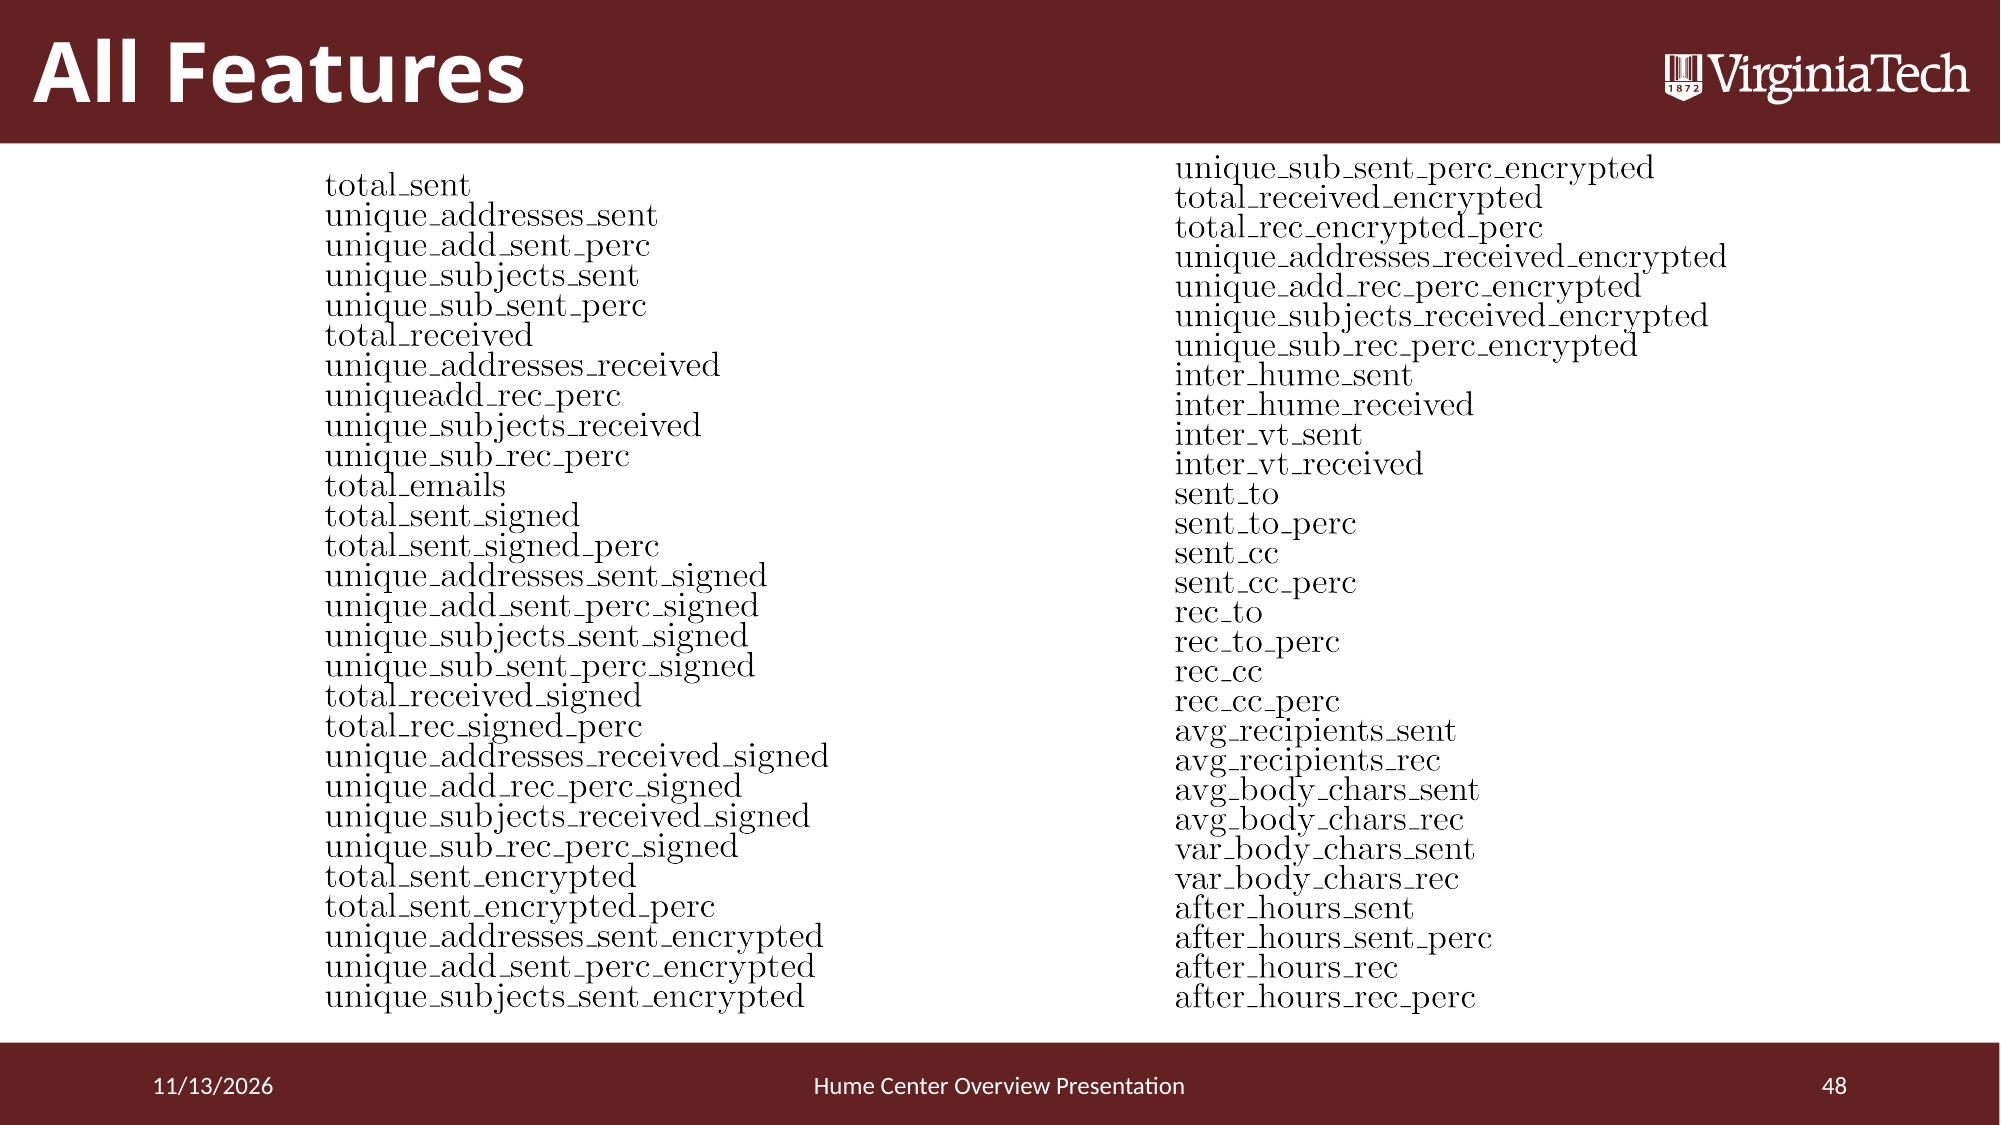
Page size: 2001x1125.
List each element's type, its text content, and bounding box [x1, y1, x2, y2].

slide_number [137, 1054, 588, 1115]
slide_number 48 [1412, 1054, 1863, 1115]
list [314, 171, 829, 1014]
picture [1744, 52, 1970, 105]
footer Hume Center Overview Presentation [662, 1054, 1338, 1115]
title All Features [18, 19, 1744, 133]
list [1162, 154, 1727, 1014]
